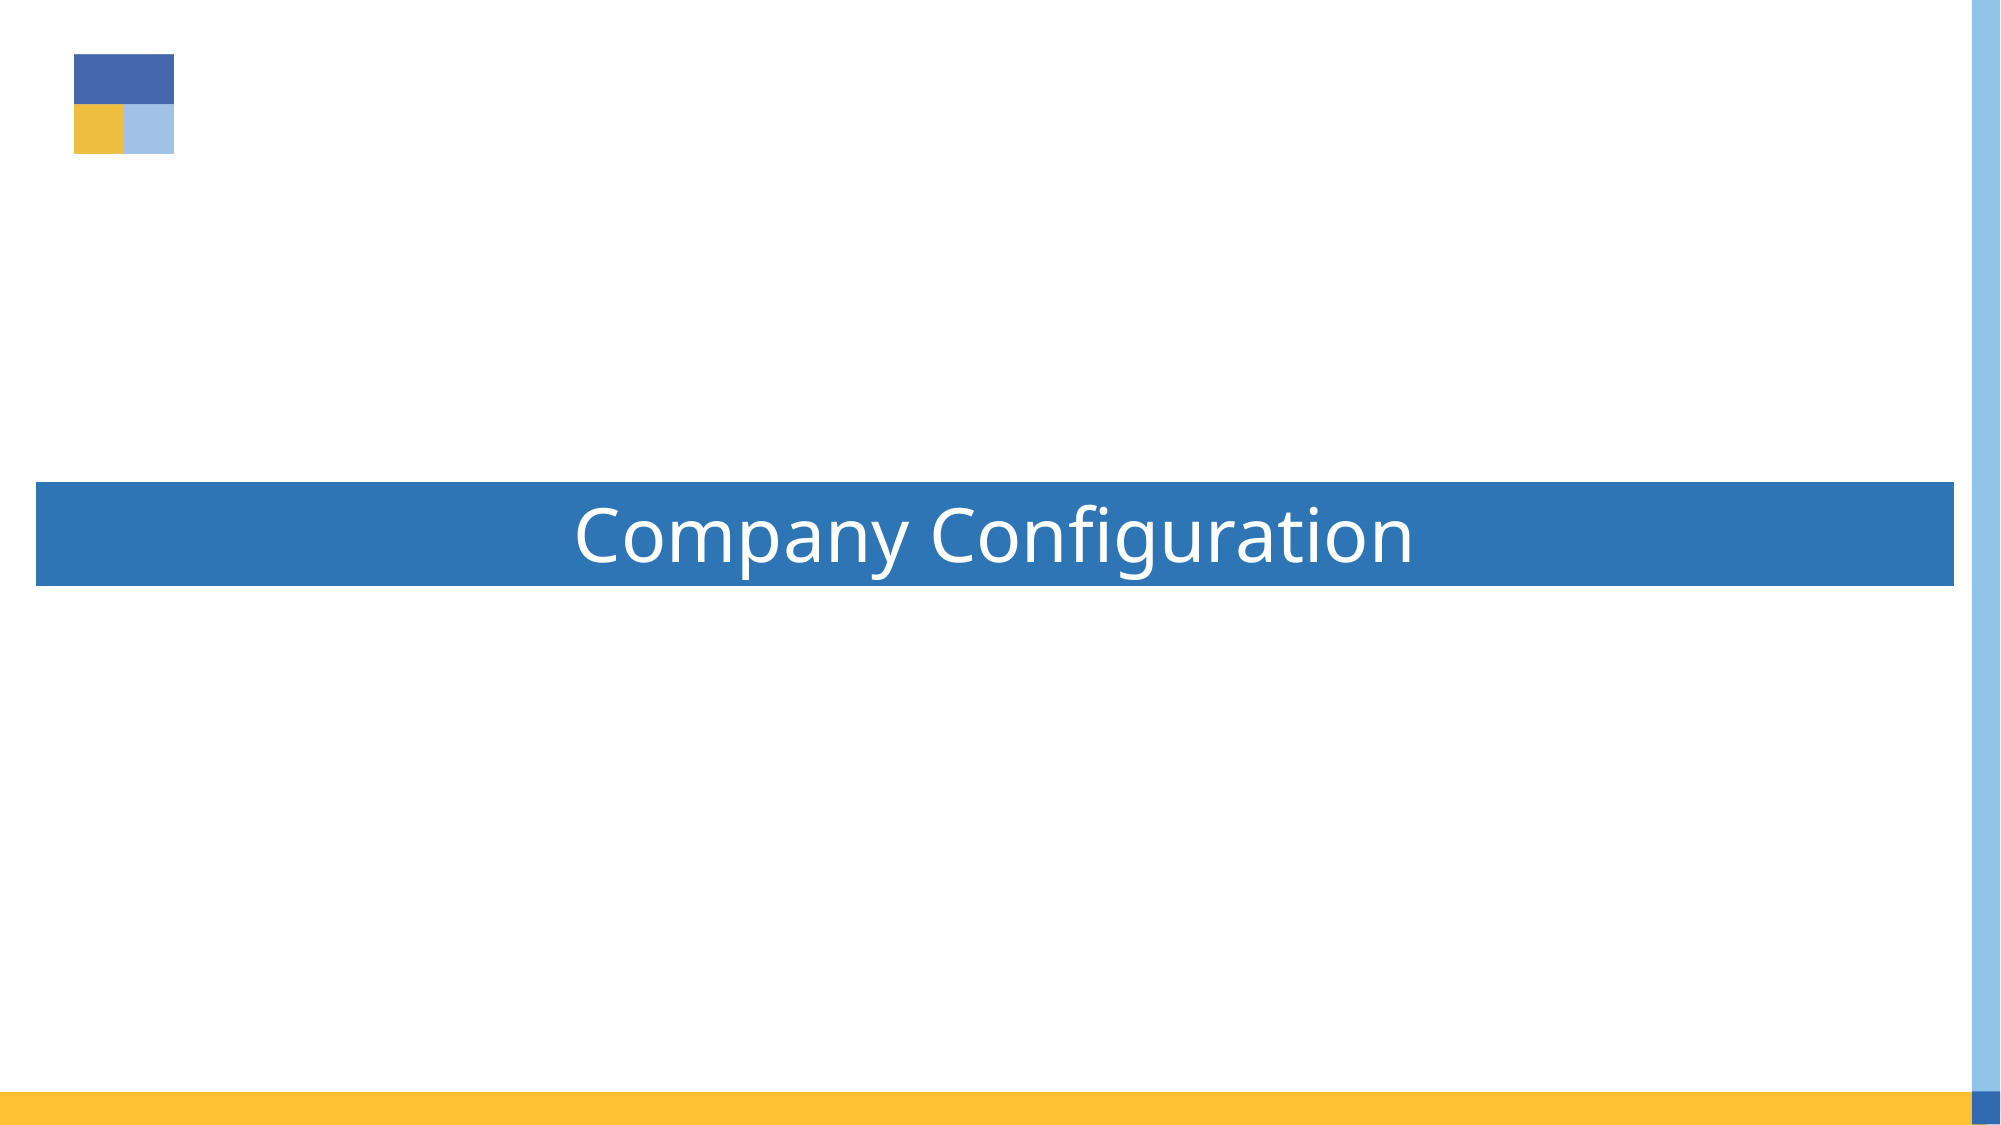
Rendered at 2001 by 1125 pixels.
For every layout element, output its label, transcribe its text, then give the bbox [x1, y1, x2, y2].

picture [74, 54, 174, 154]
title Company Configuration [35, 481, 1955, 587]
